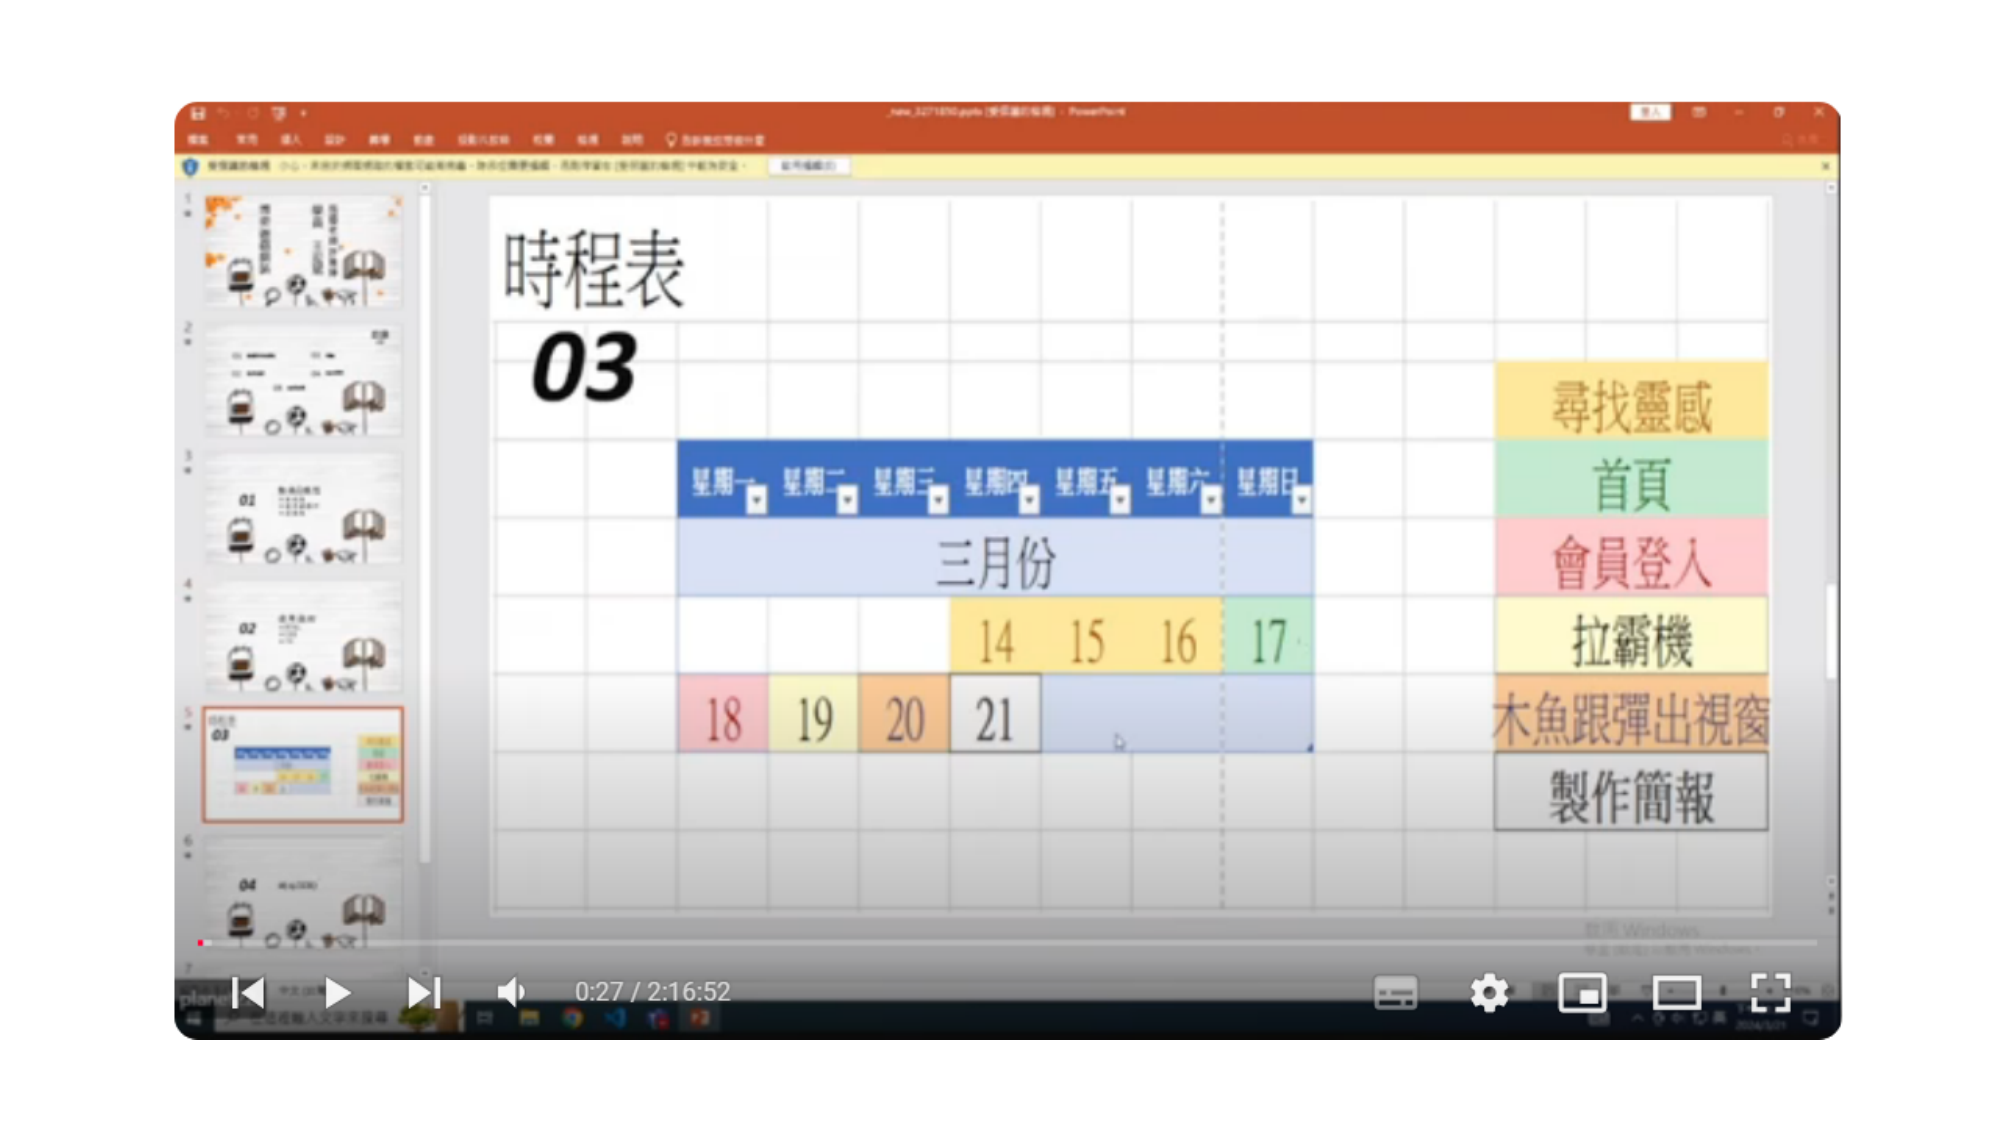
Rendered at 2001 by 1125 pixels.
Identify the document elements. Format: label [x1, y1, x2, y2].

picture [156, 85, 1844, 1040]
